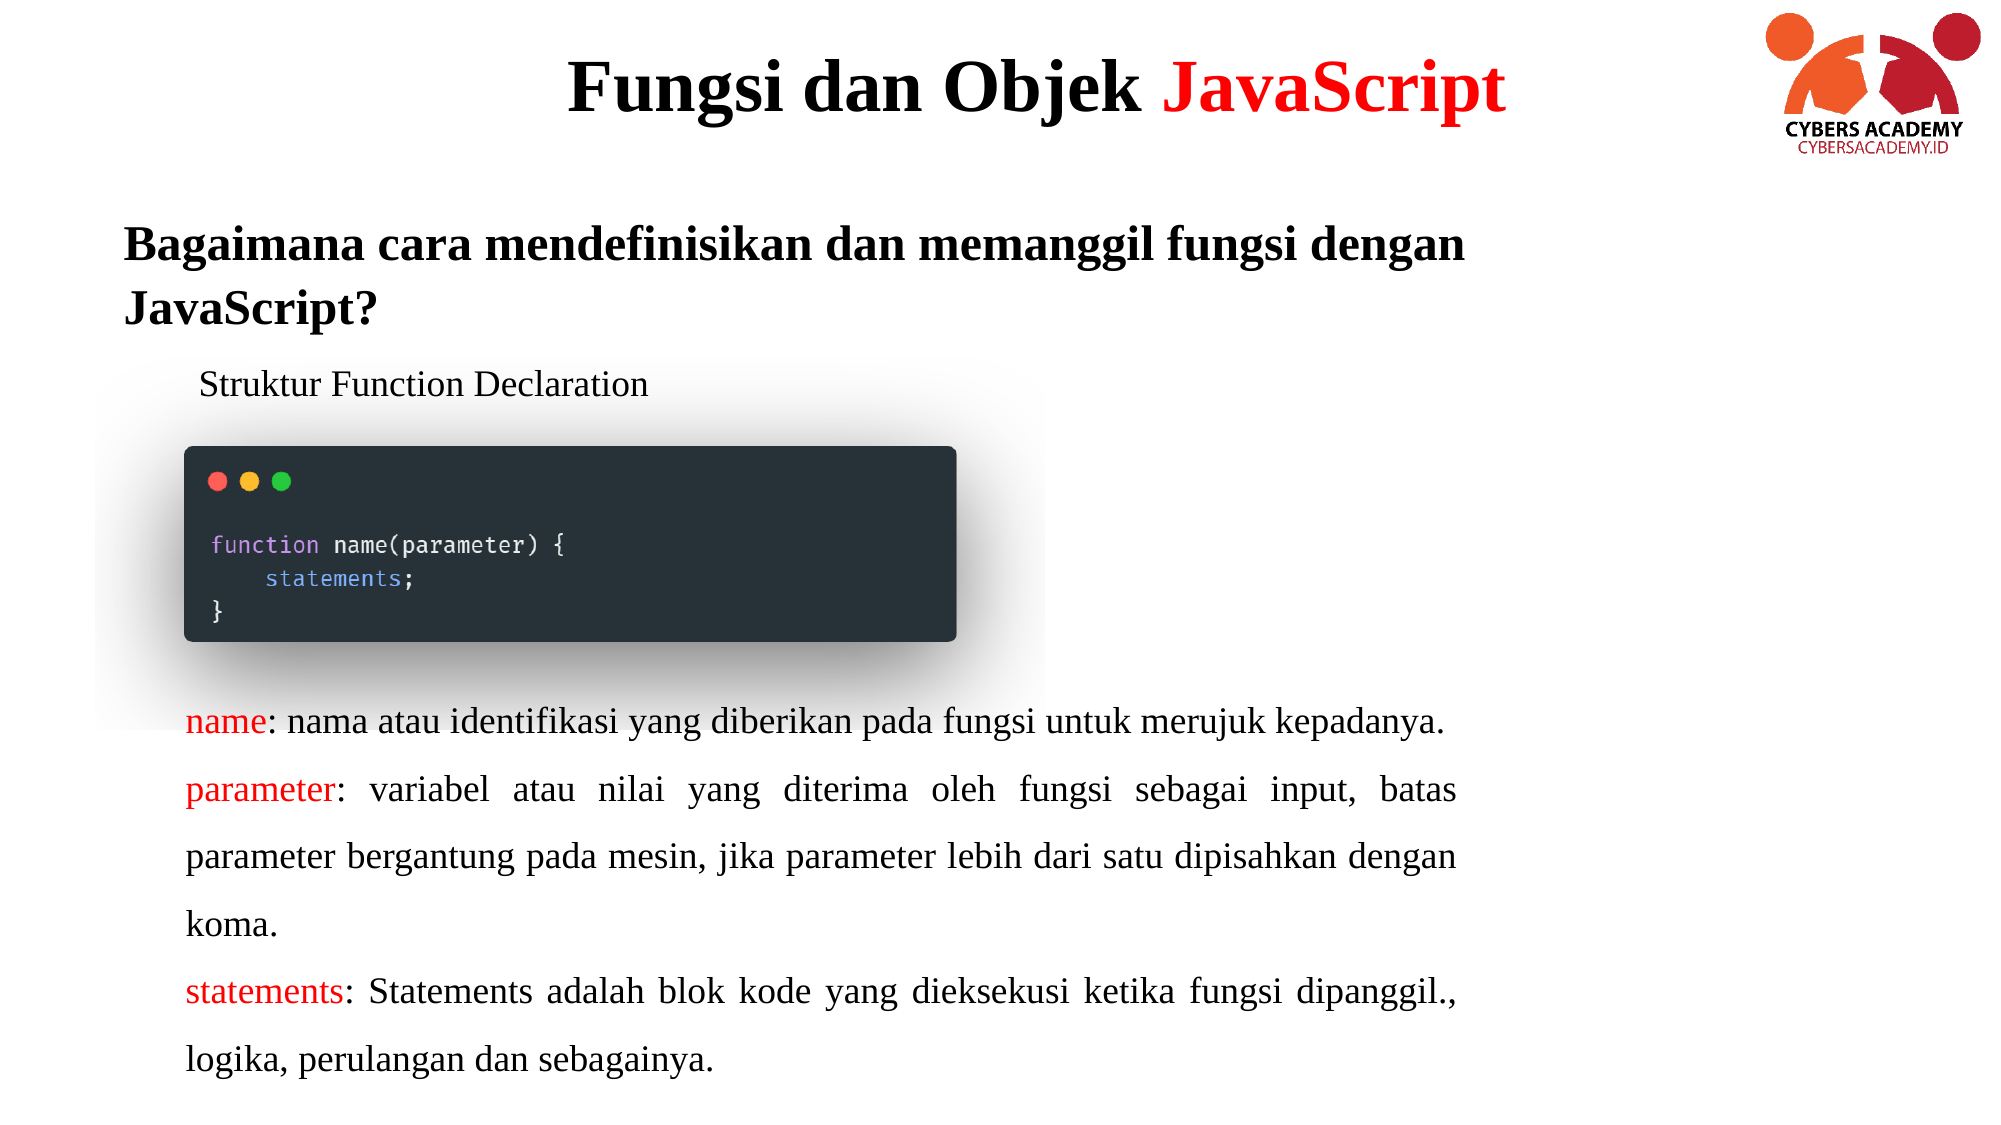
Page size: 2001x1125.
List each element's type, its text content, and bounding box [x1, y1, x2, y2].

picture [1735, 1, 2000, 164]
text_box Bagaimana cara mendefinisikan dan memanggil fungsi dengan JavaScript? [108, 198, 1504, 342]
picture [95, 356, 1045, 730]
text_box Fungsi dan Objek JavaScript [552, 29, 1538, 135]
text_box name: nama atau identifikasi yang diberikan pada fungsi untuk merujuk kepadanya. parameter: variabel atau nilai yang diterima oleh fungsi sebagai input, batas parameter bergantung pada mesin, jika parameter lebih dari satu dipisahkan dengan koma. statements: Statements adalah blok kode yang dieksekusi ketika fungsi dipanggil., logika, perulangan dan sebagainya. [95, 666, 1474, 1087]
text_box Struktur Function Declaration [108, 329, 1397, 412]
